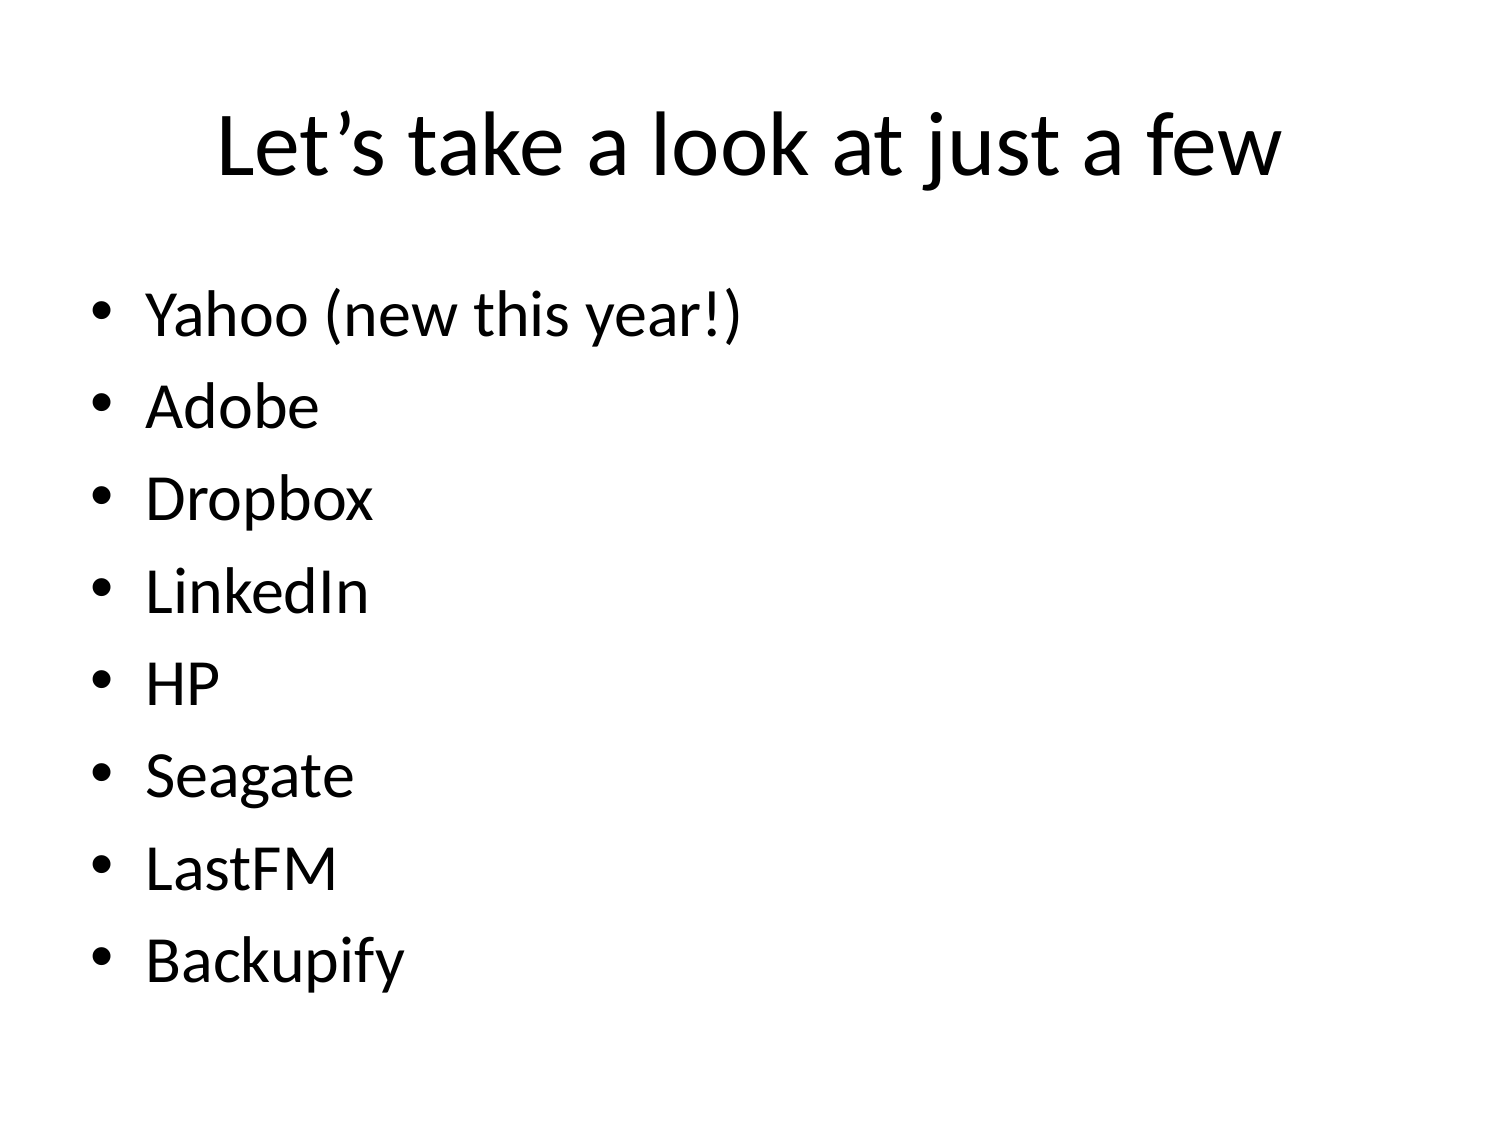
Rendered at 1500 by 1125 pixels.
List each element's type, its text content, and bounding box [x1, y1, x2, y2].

list Yahoo (new this year!) Adobe Dropbox LinkedIn HP Seagate LastFM Backupify [75, 262, 1425, 1005]
title Let’s take a look at just a few [75, 45, 1425, 233]
